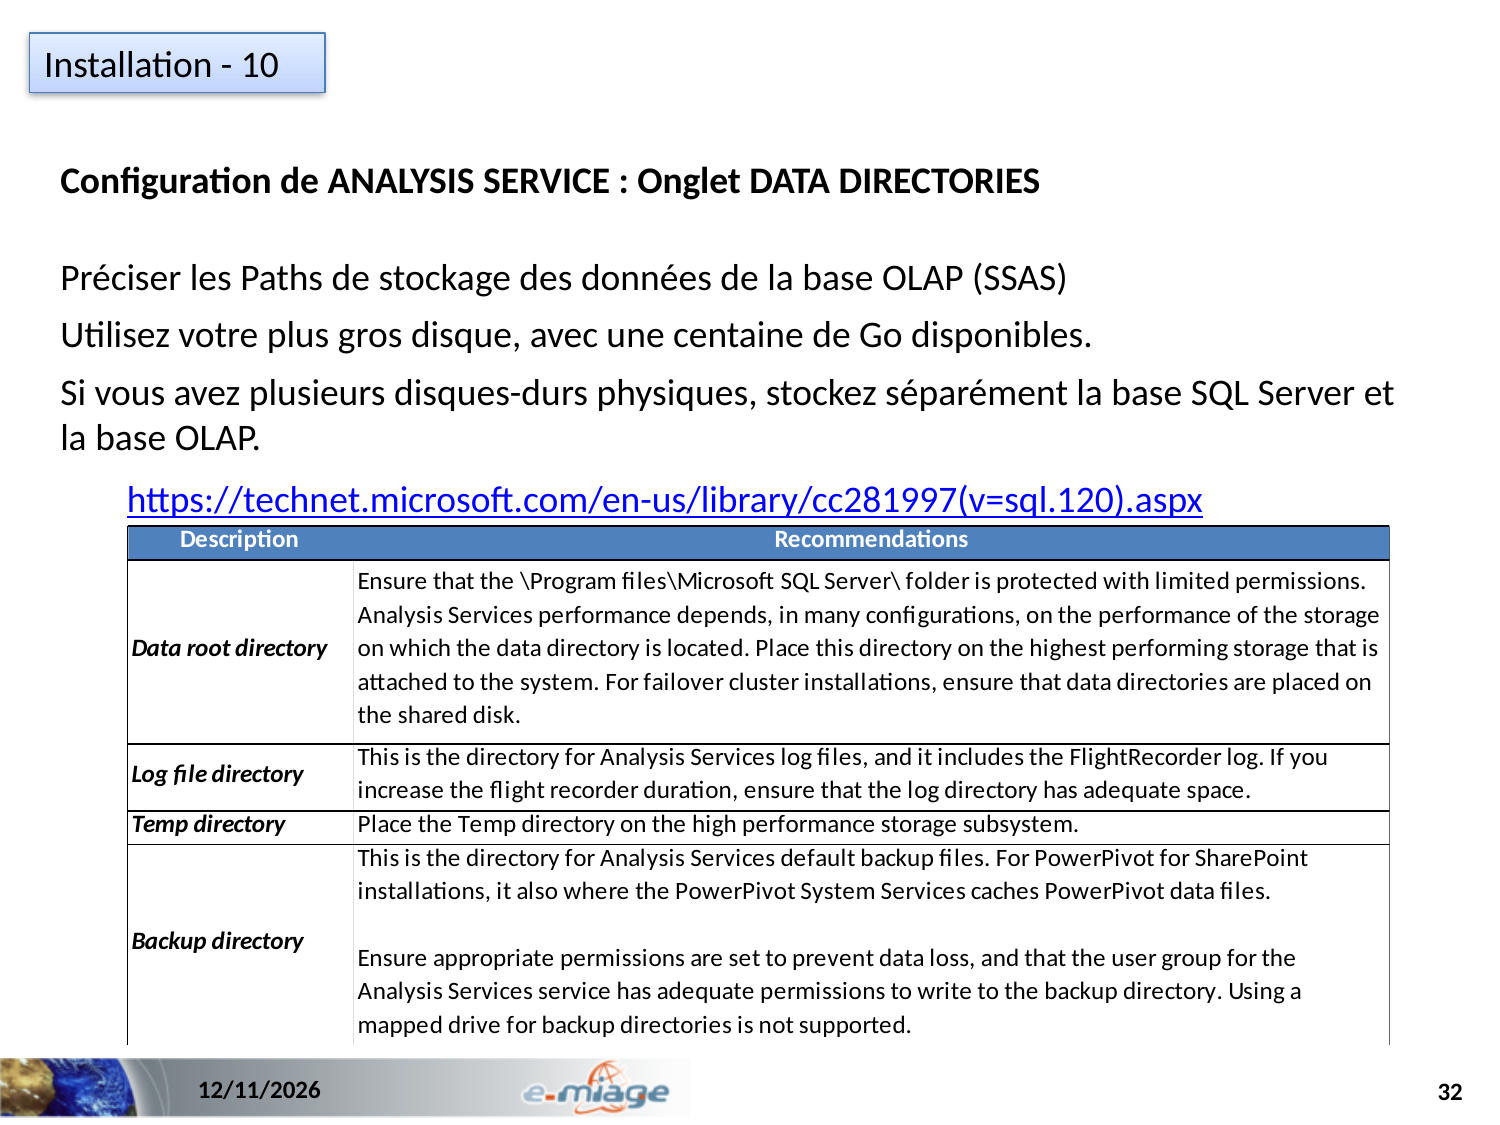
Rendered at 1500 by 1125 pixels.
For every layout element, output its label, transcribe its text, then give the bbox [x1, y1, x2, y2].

text_box Configuration de ANALYSIS SERVICE : Onglet DATA DIRECTORIES Préciser les Paths de stockage des données de la base OLAP (SSAS) Utilisez votre plus gros disque, avec une centaine de Go disponibles. Si vous avez plusieurs disques-durs physiques, stockez séparément la base SQL Server et la base OLAP. [45, 148, 1428, 465]
text_box Installation - 10 [29, 32, 326, 93]
picture [126, 525, 1392, 1047]
text_box https://technet.microsoft.com/en-us/library/cc281997(v=sql.120).aspx [112, 467, 1388, 528]
picture [0, 1058, 691, 1118]
